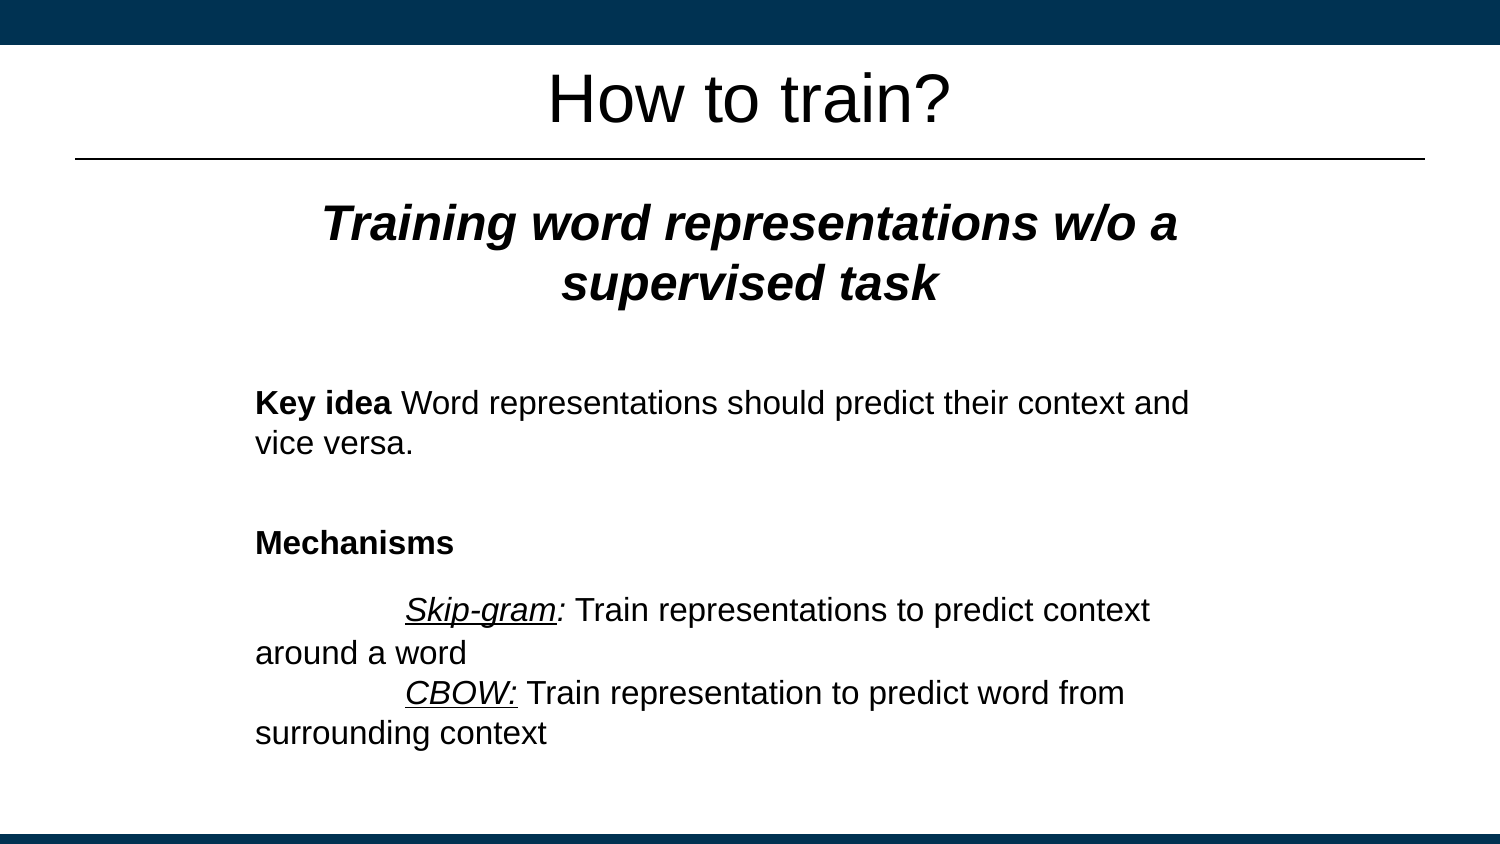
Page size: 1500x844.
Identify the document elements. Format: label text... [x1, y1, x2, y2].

title How to train? [243, 42, 1257, 148]
list Training word representations w/o a supervised task Key idea Word representations should predict their context and vice versa. Mechanisms Skip-gram: Train representations to predict context around a word CBOW: Train representation to predict word from surrounding context [243, 185, 1257, 603]
